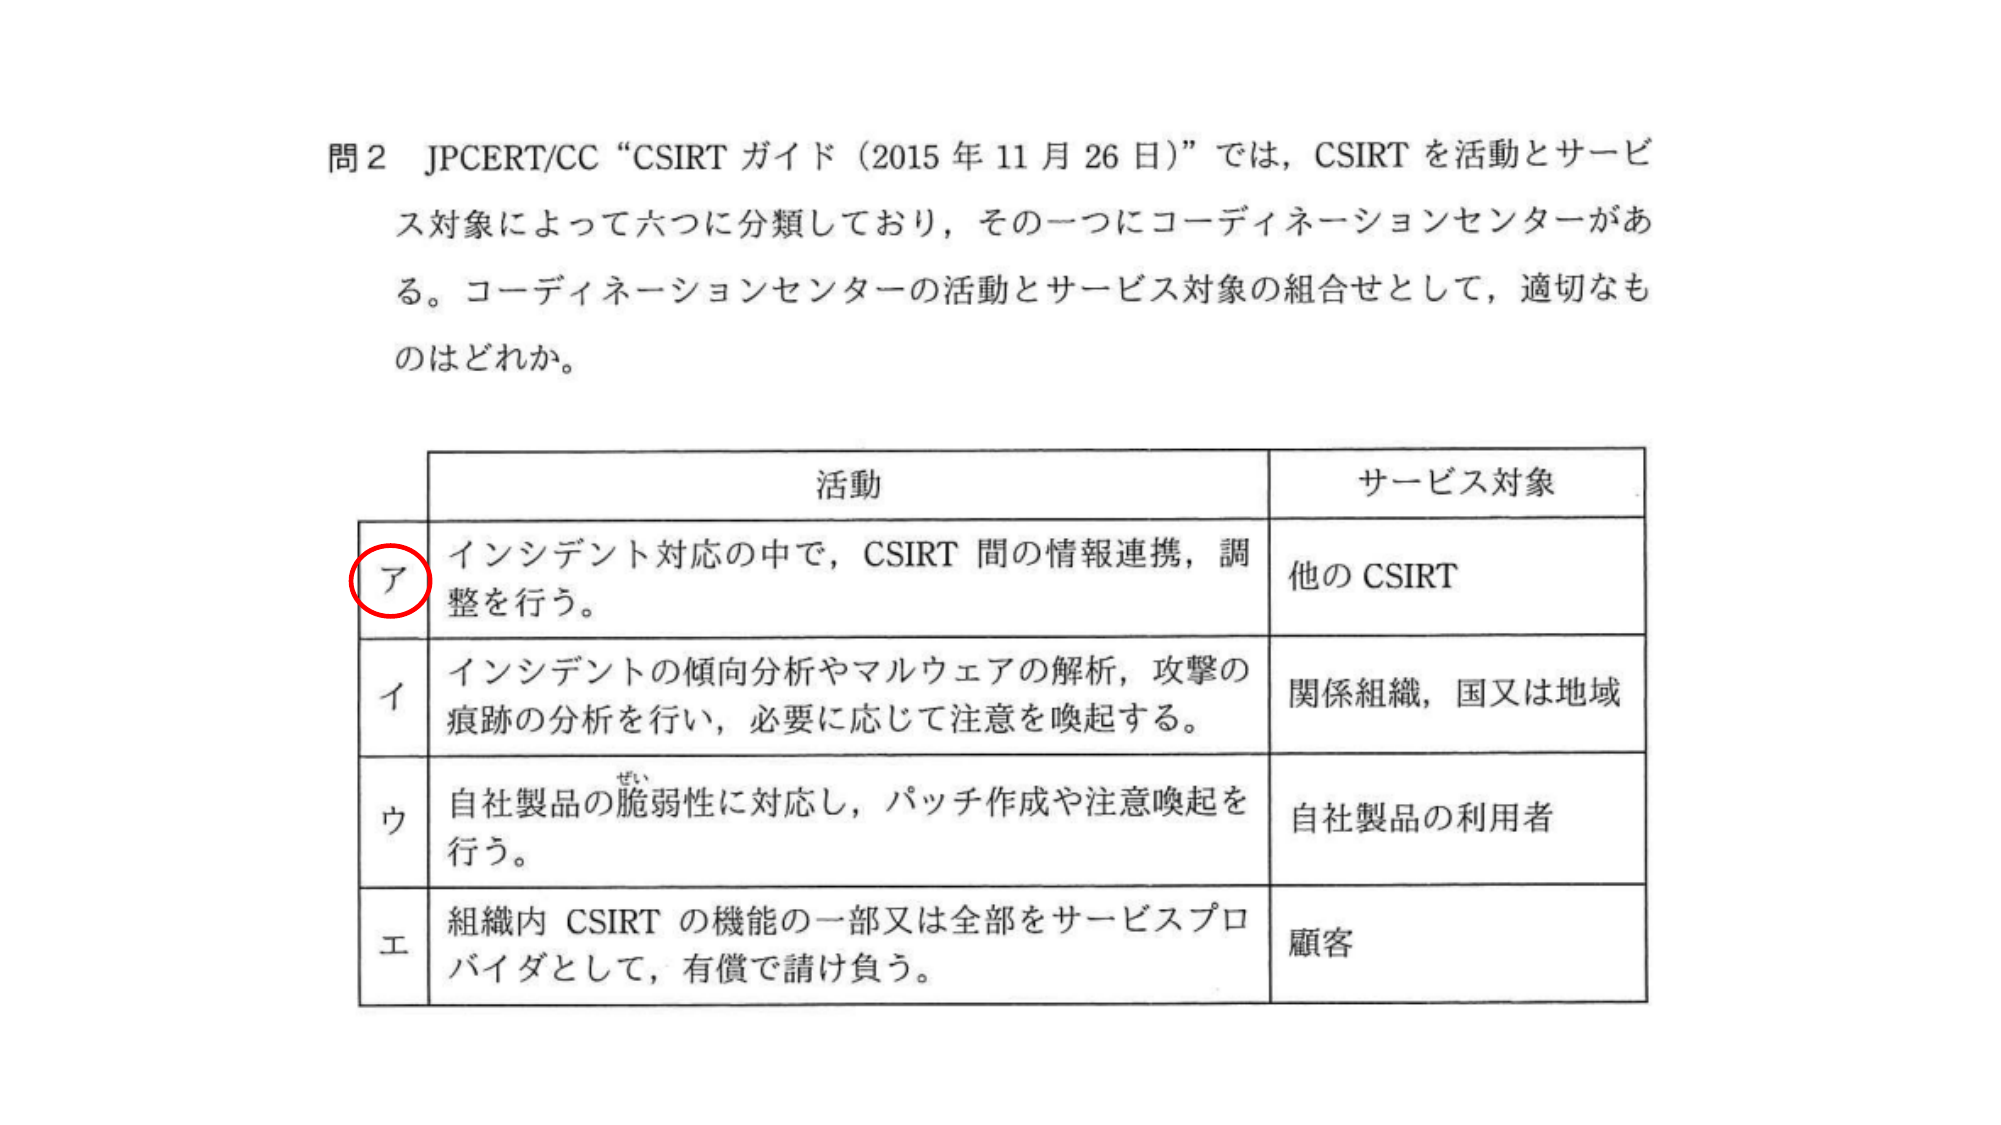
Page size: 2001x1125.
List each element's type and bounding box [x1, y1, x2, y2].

picture [302, 100, 1698, 1025]
